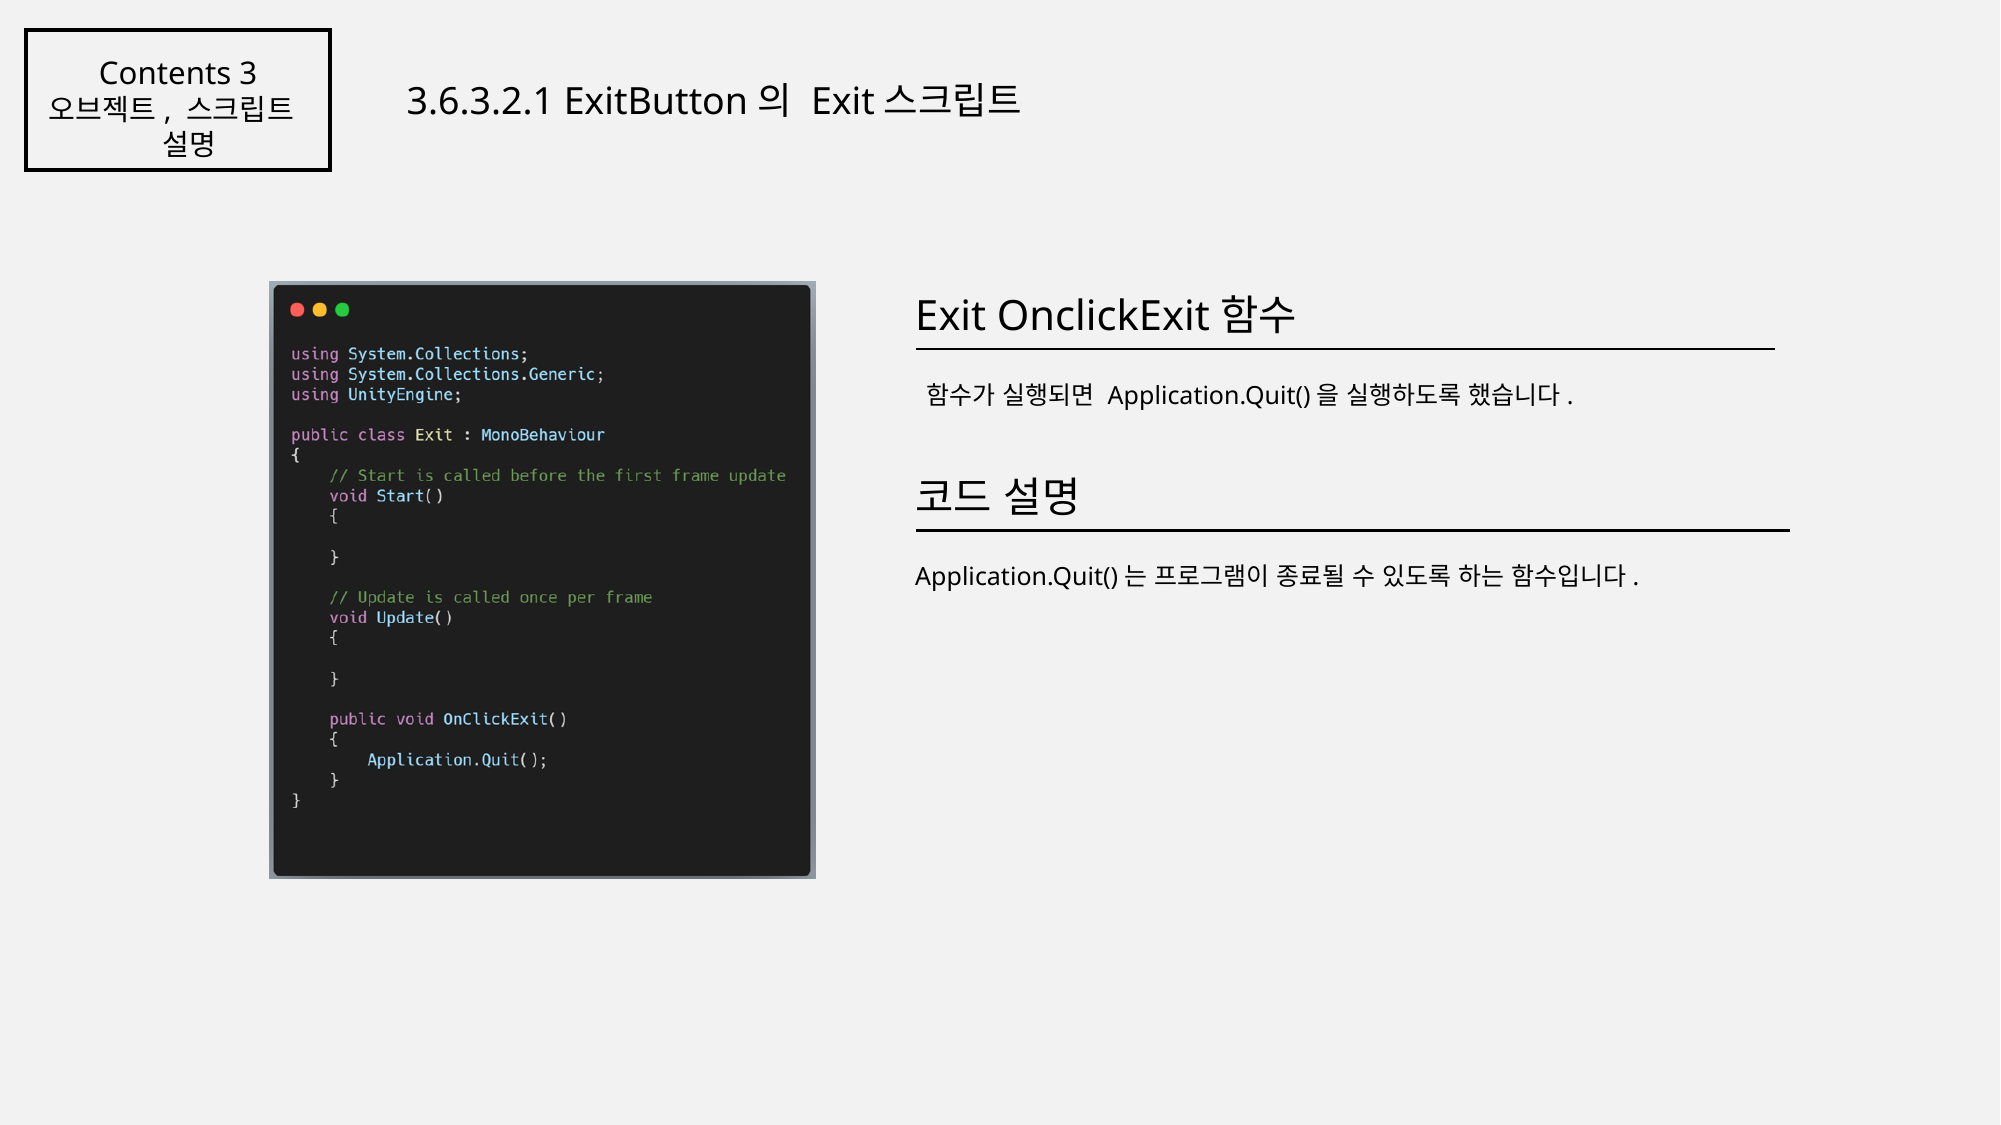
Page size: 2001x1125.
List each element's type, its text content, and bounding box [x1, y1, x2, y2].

picture [269, 281, 816, 879]
text_box 3.6.3.2.1 ExitButton의 Exit스크립트 [391, 69, 1690, 129]
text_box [26, 29, 330, 171]
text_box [900, 463, 1806, 599]
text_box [900, 281, 1791, 418]
